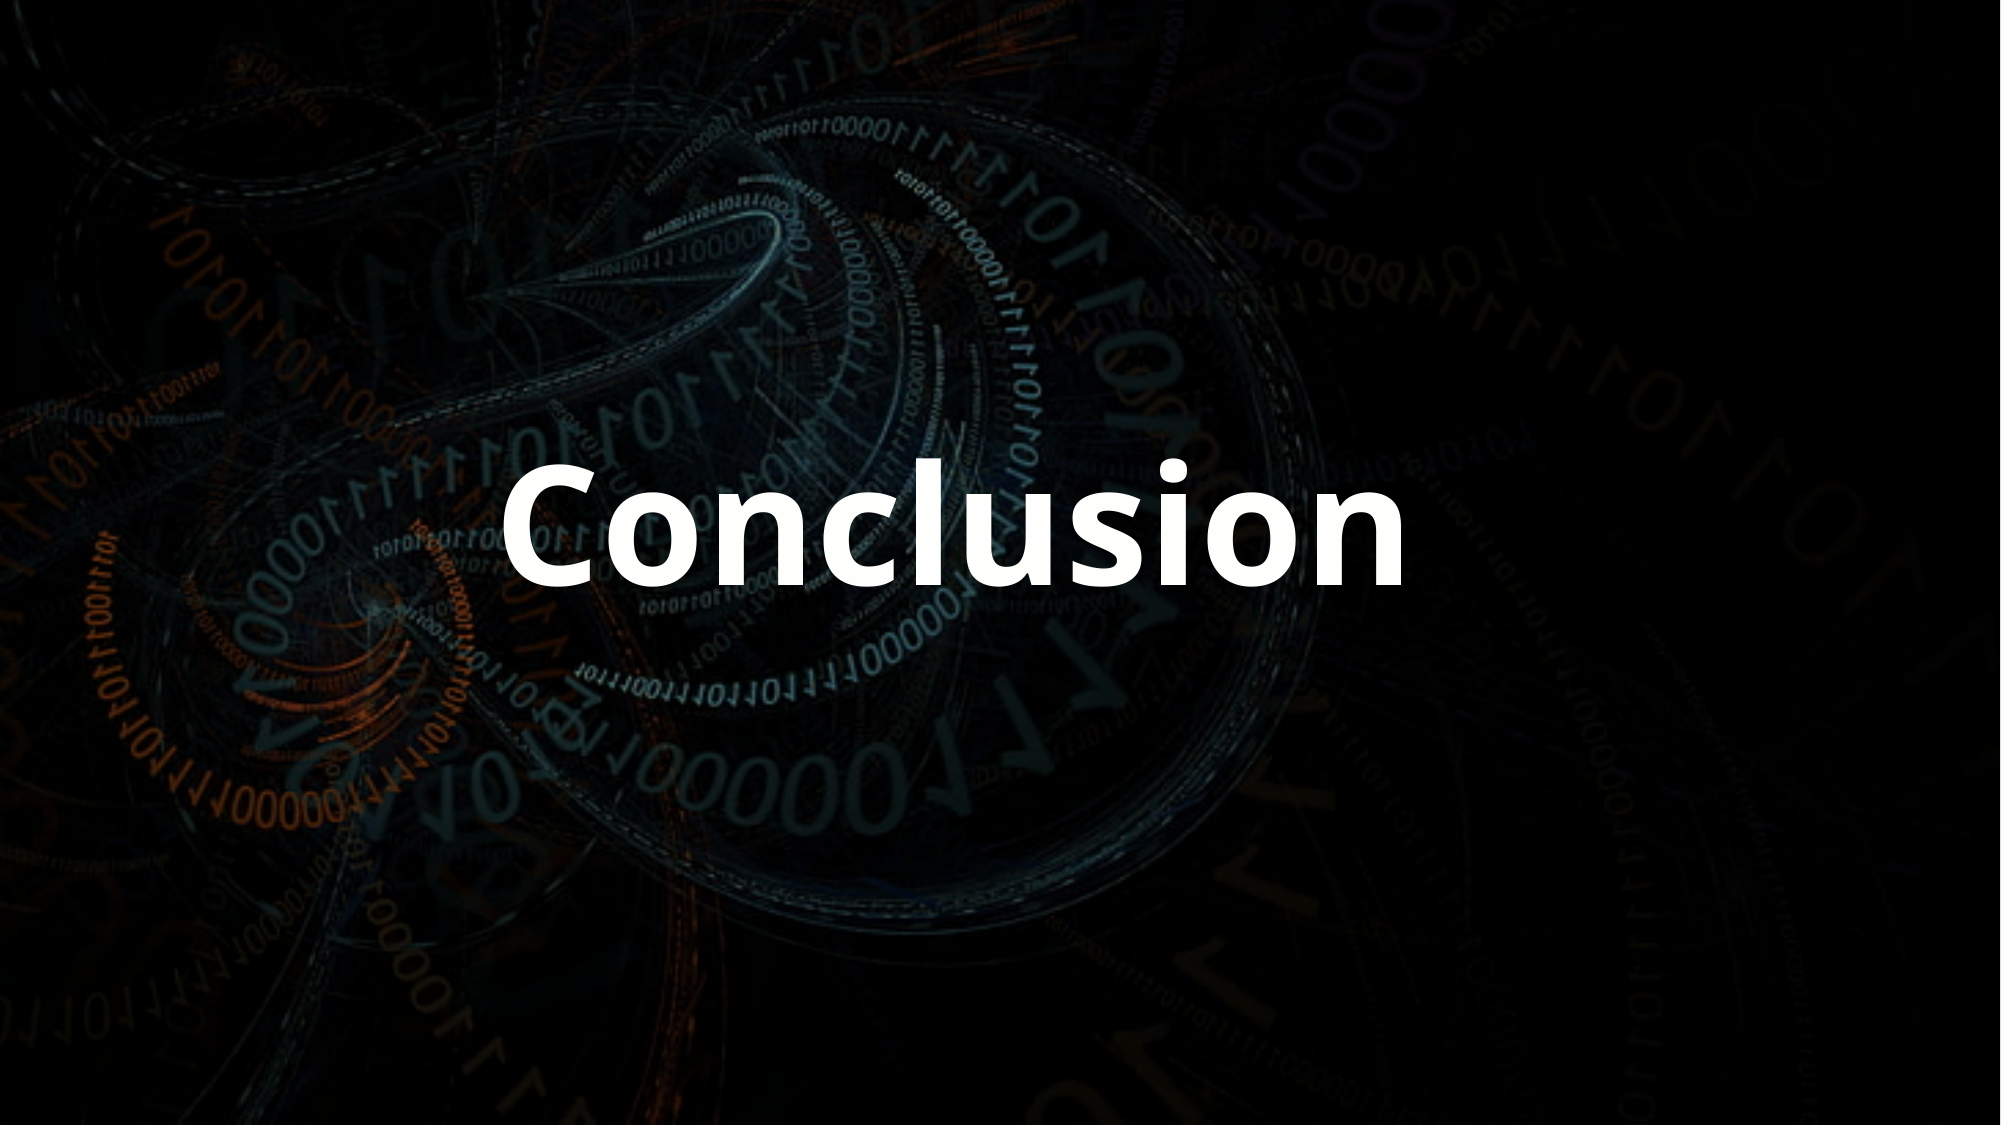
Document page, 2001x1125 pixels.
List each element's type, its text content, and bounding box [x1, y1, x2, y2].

picture [0, 0, 2001, 1125]
title Conclusion [205, 237, 1706, 629]
